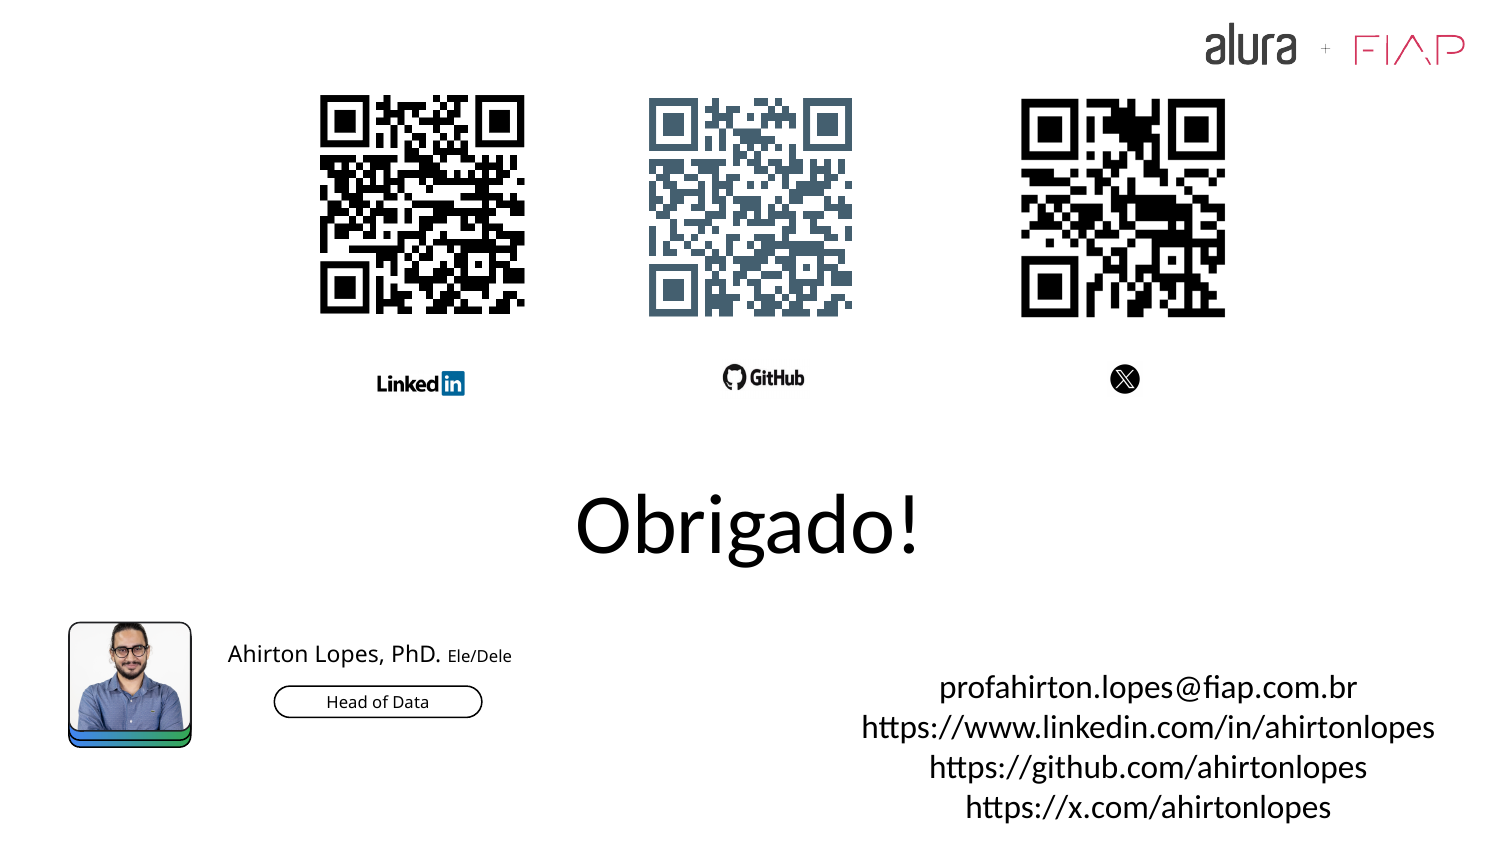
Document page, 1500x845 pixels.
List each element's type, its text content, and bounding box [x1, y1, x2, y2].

text_box profahirton.lopes@fiap.com.br https://www.linkedin.com/in/ahirtonlopes https://github.com/ahirtonlopes https://x.com/ahirtonlopes [797, 658, 1500, 845]
text_box Ahirton Lopes, PhD. Ele/Dele [227, 642, 529, 674]
text_box Head of Data [274, 686, 482, 718]
text_box [69, 738, 191, 748]
picture [68, 622, 191, 732]
title Obrigado! [101, 453, 1398, 630]
picture [1011, 0, 1500, 327]
picture [1107, 361, 1143, 397]
picture [618, 66, 881, 348]
picture [315, 89, 529, 322]
picture [719, 359, 811, 399]
picture [367, 363, 477, 405]
